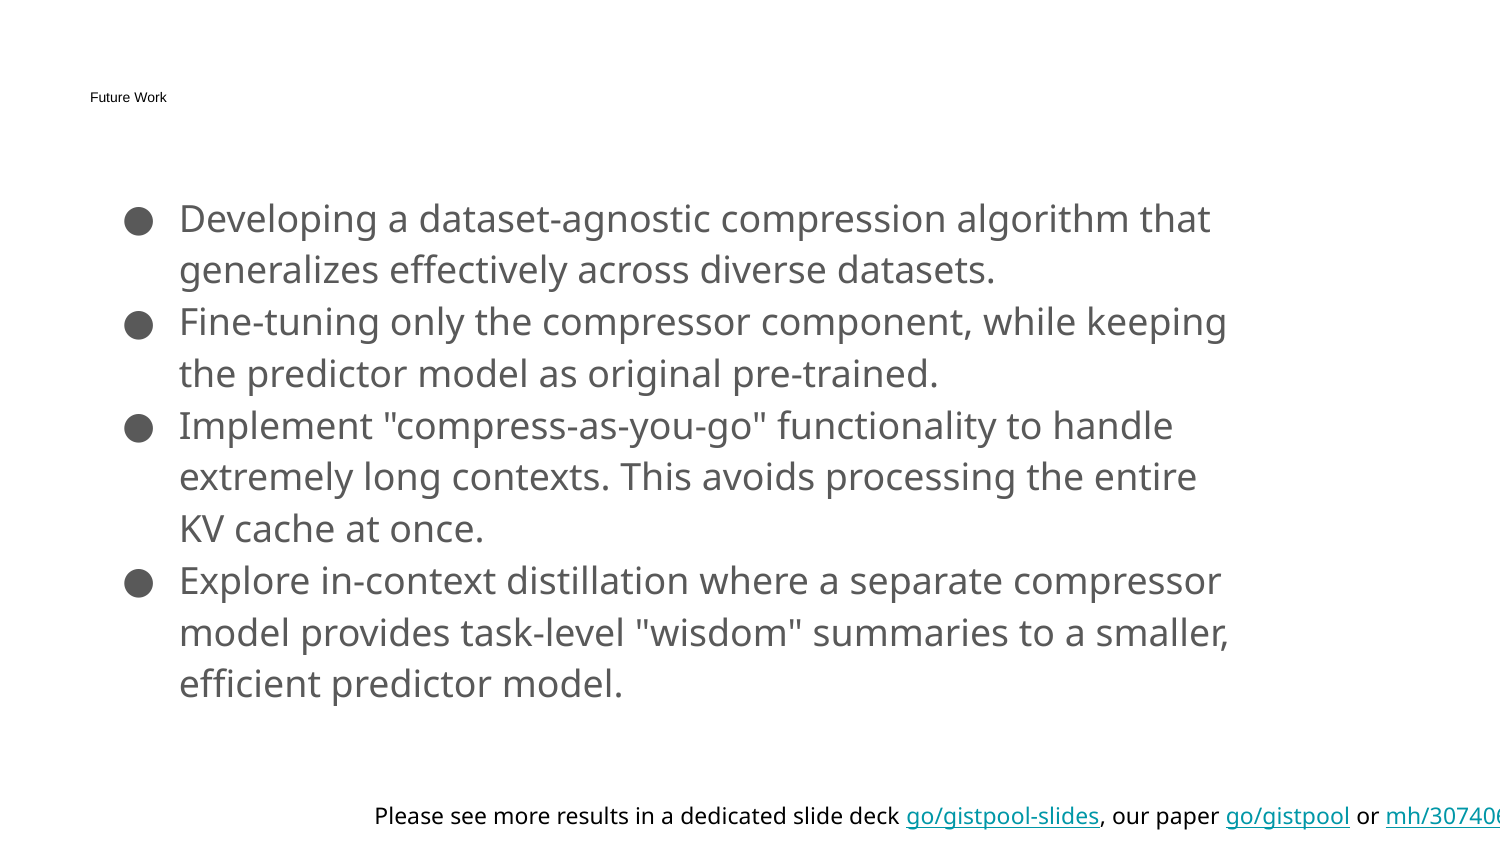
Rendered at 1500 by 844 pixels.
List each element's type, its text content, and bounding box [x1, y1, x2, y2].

title Future Work [75, 75, 971, 121]
text_box Please see more results in a dedicated slide deck go/gistpool-slides, our paper go/gistpool or mh/307406. [359, 786, 1500, 844]
text_box Developing a dataset-agnostic compression algorithm that generalizes effectively across diverse datasets. Fine-tuning only the compressor component, while keeping the predictor model as original pre-trained. Implement "compress-as-you-go" functionality to handle extremely long contexts. This avoids processing the entire KV cache at once. Explore in-context distillation where a separate compressor model provides task-level "wisdom" summaries to a smaller, efficient predictor model. [88, 172, 1250, 721]
